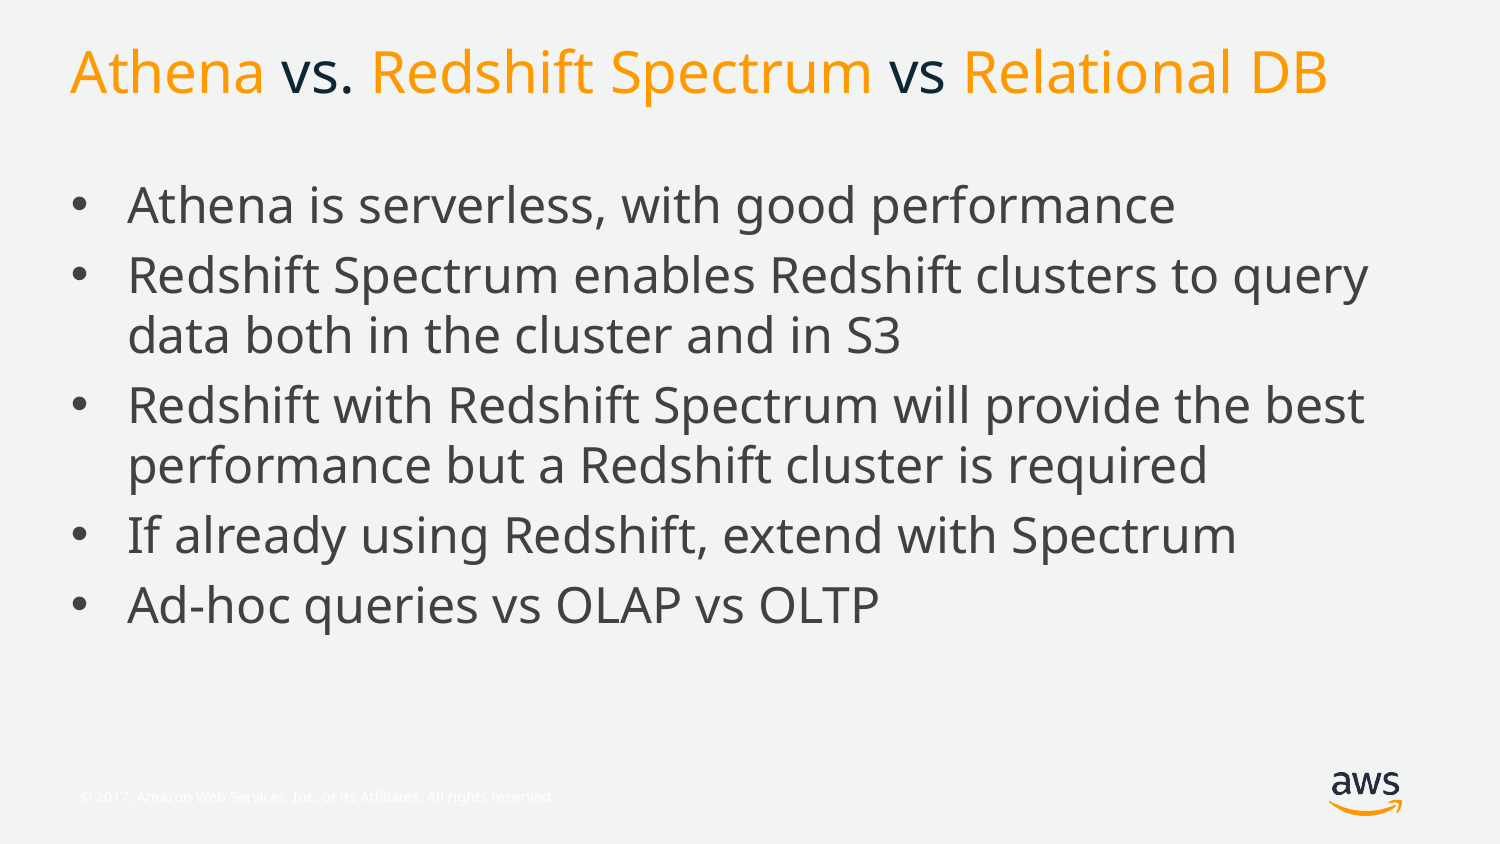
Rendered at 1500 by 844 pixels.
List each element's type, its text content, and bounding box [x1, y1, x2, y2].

list Athena is serverless, with good performance Redshift Spectrum enables Redshift clusters to query data both in the cluster and in S3 Redshift with Redshift Spectrum will provide the best performance but a Redshift cluster is required If already using Redshift, extend with Spectrum Ad-hoc queries vs OLAP vs OLTP [55, 165, 1402, 749]
picture [1329, 772, 1402, 816]
title Athena vs. Redshift Spectrum vs Relational DB [55, 27, 1402, 117]
